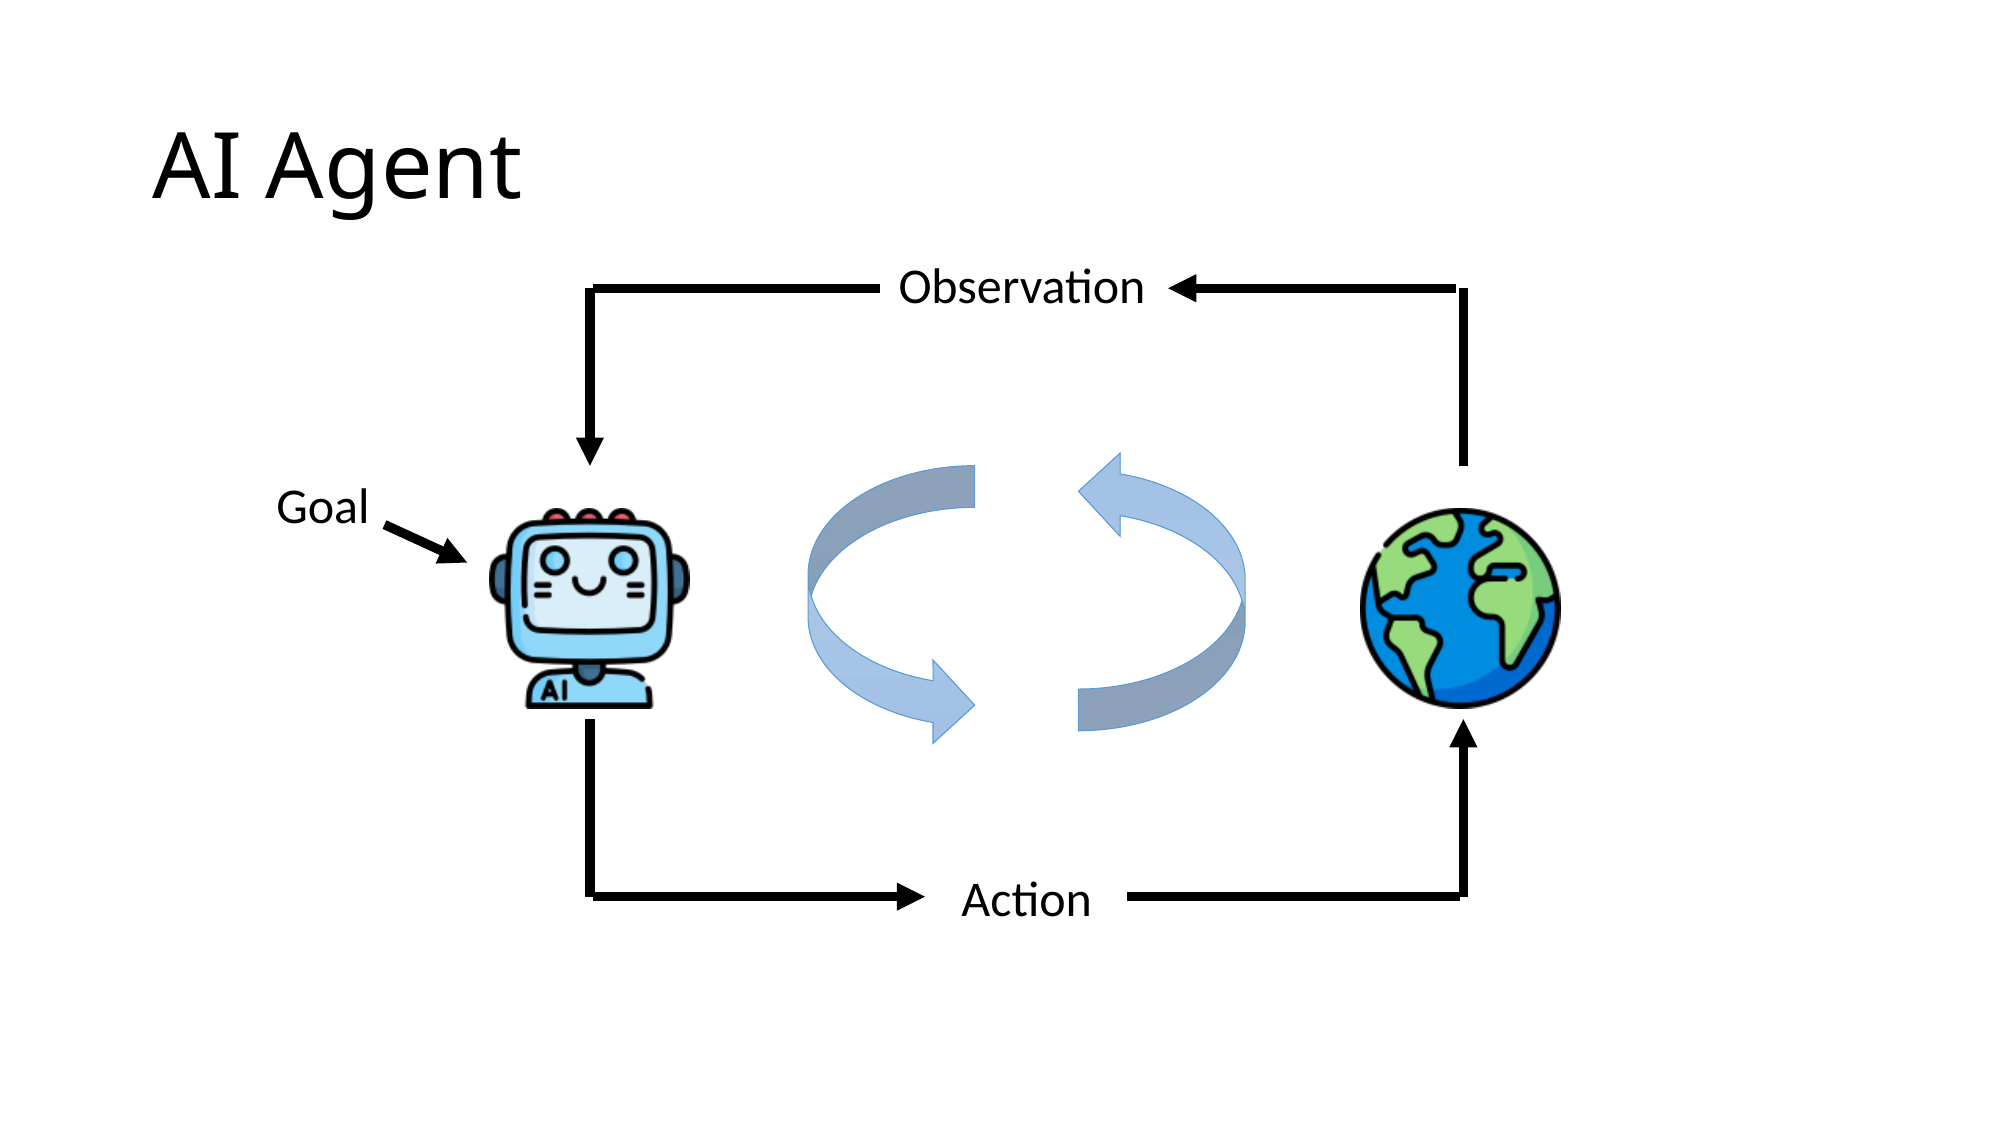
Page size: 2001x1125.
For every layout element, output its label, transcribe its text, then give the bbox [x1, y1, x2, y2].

title AI Agent [137, 59, 1863, 278]
text_box [807, 465, 976, 745]
text_box Action [864, 858, 1189, 934]
text_box Observation [860, 245, 1184, 321]
text_box [1077, 451, 1246, 732]
picture [1360, 508, 1561, 709]
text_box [384, 524, 468, 563]
text_box Goal [217, 465, 385, 541]
picture [489, 508, 690, 709]
